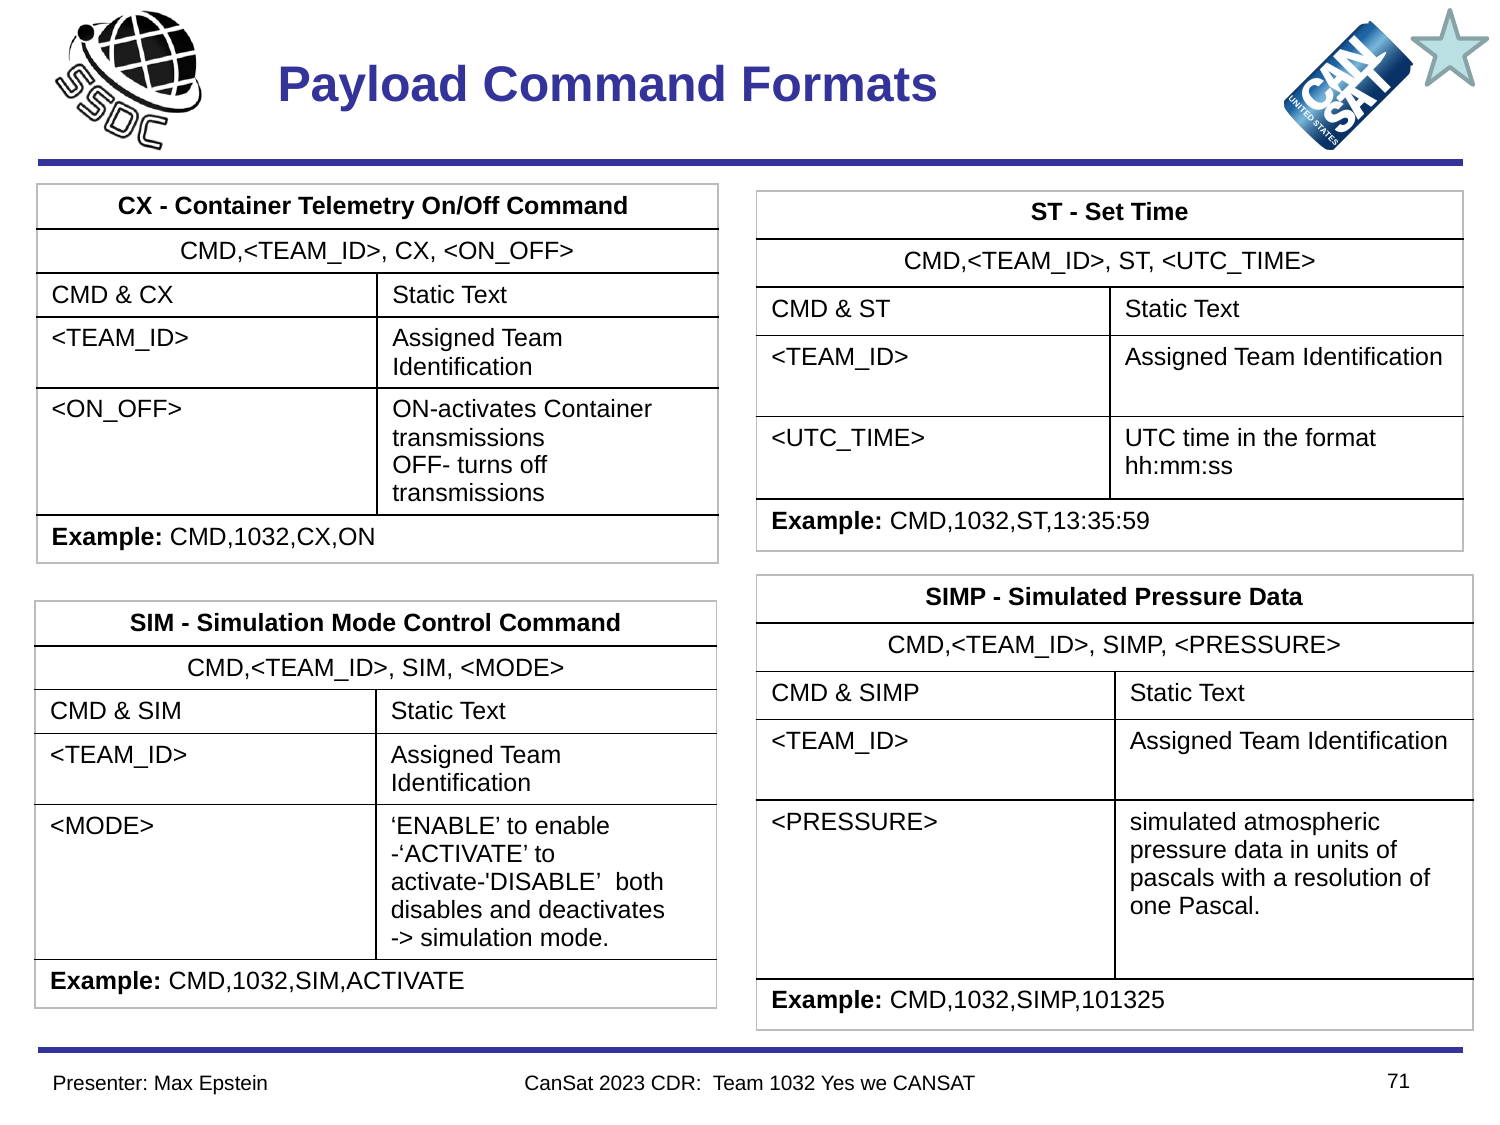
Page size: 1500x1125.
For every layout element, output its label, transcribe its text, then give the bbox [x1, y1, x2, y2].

table_cell <TEAM_ID> [757, 336, 1109, 416]
table_cell CMD & ST [757, 288, 1109, 335]
table_cell Assigned Team Identification [1116, 720, 1472, 799]
table_cell Assigned Team Identification [1111, 336, 1462, 416]
table_cell Static Text [1116, 672, 1472, 719]
table_cell <PRESSURE> [757, 801, 1114, 978]
text_box Presenter: Max Epstein [37, 1062, 413, 1103]
table_cell Example: CMD,1032,ST,13:35:59 [757, 500, 1462, 550]
picture [1284, 21, 1413, 150]
table_cell <MODE> [36, 805, 375, 959]
table_cell CMD & SIMP [757, 672, 1114, 719]
table_header CX - Container Telemetry On/Off Command [38, 185, 717, 228]
table_cell ‘ENABLE’ to enable -‘ACTIVATE’ to activate-'DISABLE’ both disables and deactivates -> simulation mode. [377, 805, 716, 959]
table_cell Assigned Team Identification [378, 318, 717, 387]
table_cell Example: CMD,1032,SIMP,101325 [757, 980, 1472, 1029]
picture [10, 7, 263, 153]
table_header SIMP - Simulated Pressure Data [757, 576, 1472, 622]
table_cell <UTC_TIME> [757, 417, 1109, 498]
table_cell CMD,<TEAM_ID>, CX, <ON_OFF> [38, 230, 717, 272]
table_cell Example: CMD,1032,CX,ON [38, 516, 717, 562]
table_cell CMD,<TEAM_ID>, SIMP, <PRESSURE> [757, 624, 1472, 671]
table_cell Example: CMD,1032,SIM,ACTIVATE [36, 960, 716, 1007]
text_box [1412, 9, 1488, 85]
table_header SIM - Simulation Mode Control Command [36, 602, 716, 645]
table_cell Static Text [378, 274, 717, 316]
table_cell Static Text [1111, 288, 1462, 335]
table_cell ON-activates Container transmissions OFF- turns off transmissions [378, 389, 717, 514]
table_cell <TEAM_ID> [757, 720, 1114, 799]
table_cell Static Text [377, 690, 716, 733]
table_cell CMD,<TEAM_ID>, SIM, <MODE> [36, 647, 716, 689]
table_cell <TEAM_ID> [38, 318, 376, 387]
table_cell <TEAM_ID> [36, 734, 375, 804]
table_cell CMD & SIM [36, 690, 375, 733]
footer CanSat 2023 CDR: Team 1032 Yes we CANSAT [450, 1062, 1050, 1103]
table_header ST - Set Time [757, 192, 1462, 238]
table_cell <ON_OFF> [38, 389, 376, 514]
table_cell simulated atmospheric pressure data in units of pascals with a resolution of one Pascal. [1116, 801, 1472, 978]
table_cell Assigned Team Identification [377, 734, 716, 804]
table_cell UTC time in the format hh:mm:ss [1111, 417, 1462, 498]
slide_number 71 [1312, 1059, 1425, 1100]
table_cell CMD & CX [38, 274, 376, 316]
title Payload Command Formats [262, 12, 1150, 150]
table_cell CMD,<TEAM_ID>, ST, <UTC_TIME> [757, 240, 1462, 286]
